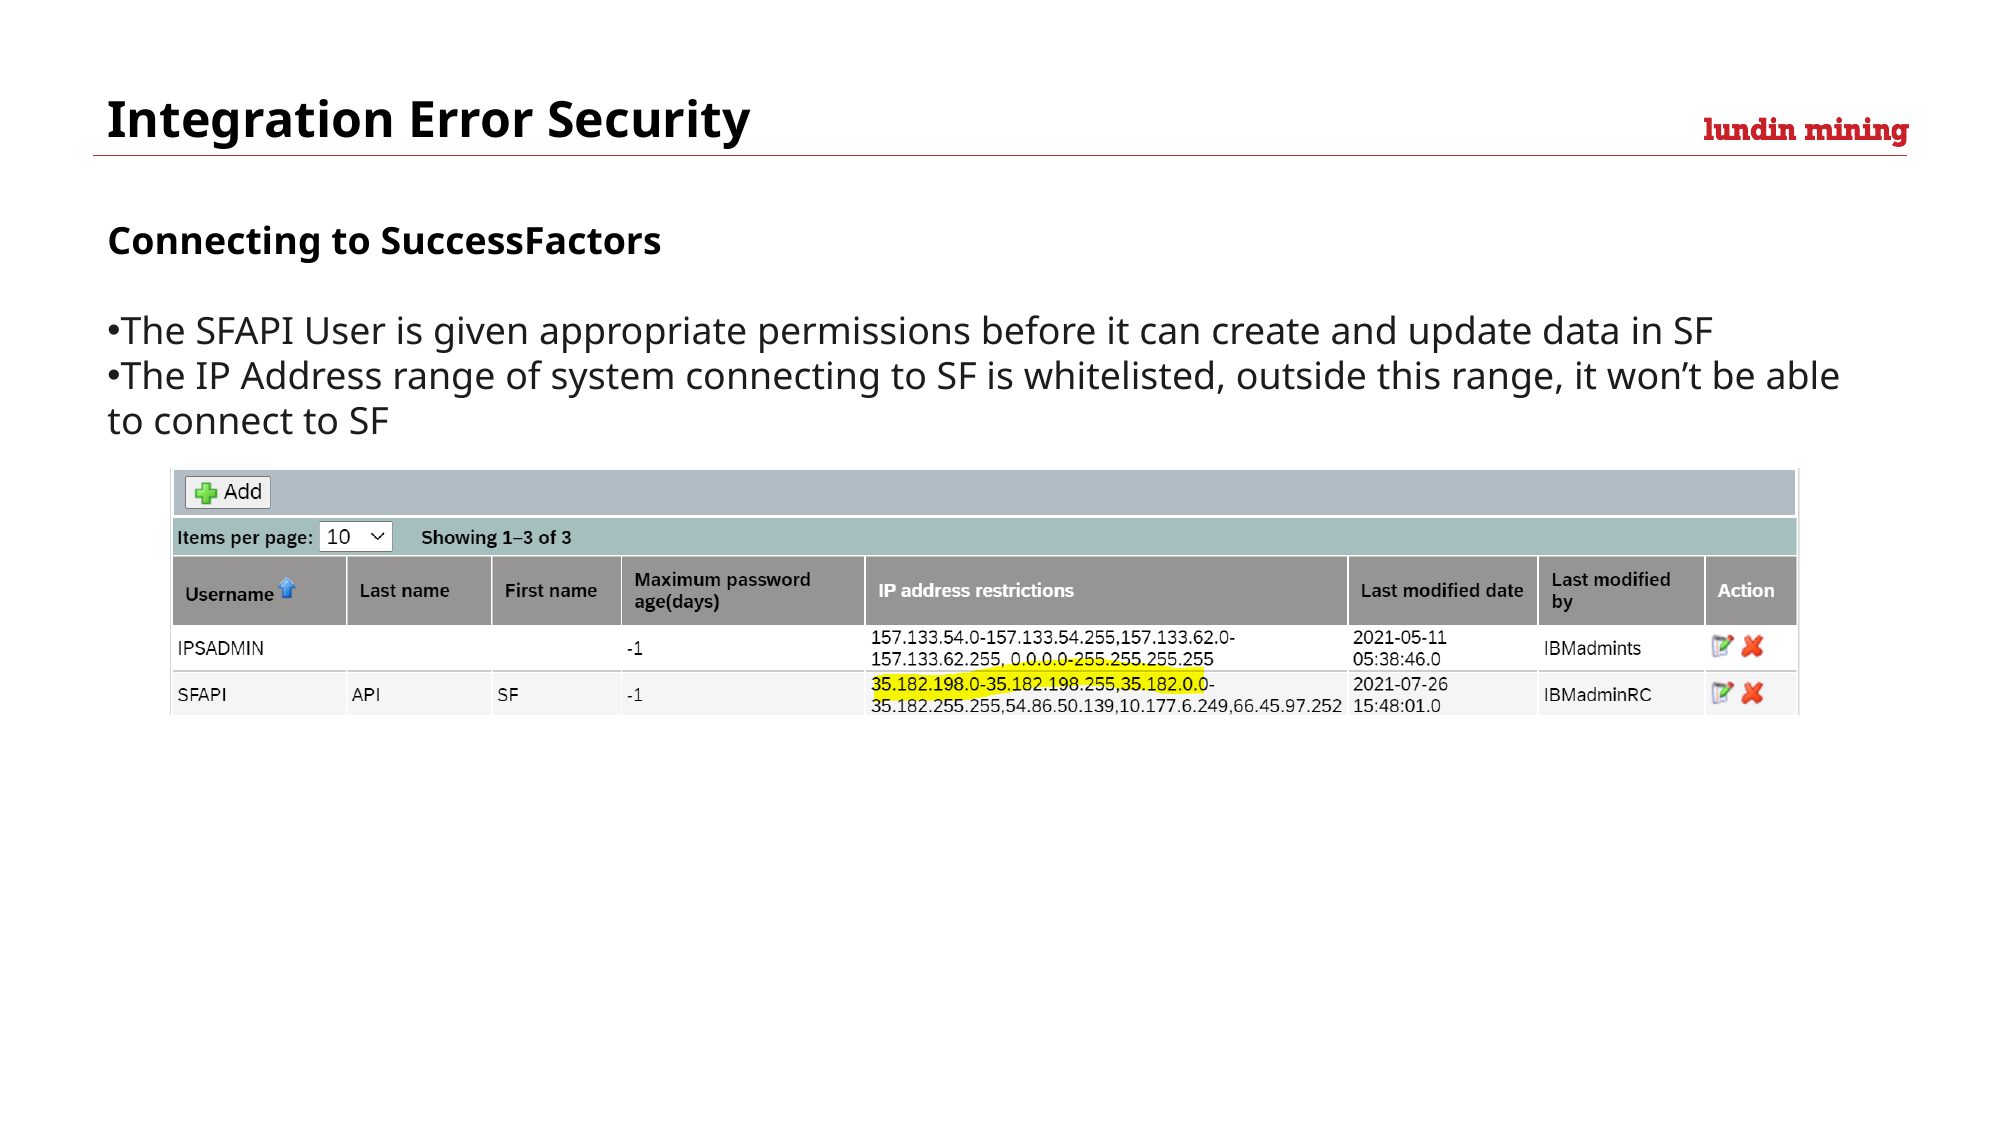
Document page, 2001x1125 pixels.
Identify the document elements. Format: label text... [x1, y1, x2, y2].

picture [1704, 117, 1909, 147]
picture [160, 468, 1800, 715]
text_box Integration Error Security [92, 80, 1333, 156]
text_box Connecting to SuccessFactors The SFAPI User is given appropriate permissions before it can create and update data in SF The IP Address range of system connecting to SF is whitelisted, outside this range, it won’t be able to connect to SF [92, 209, 1868, 630]
